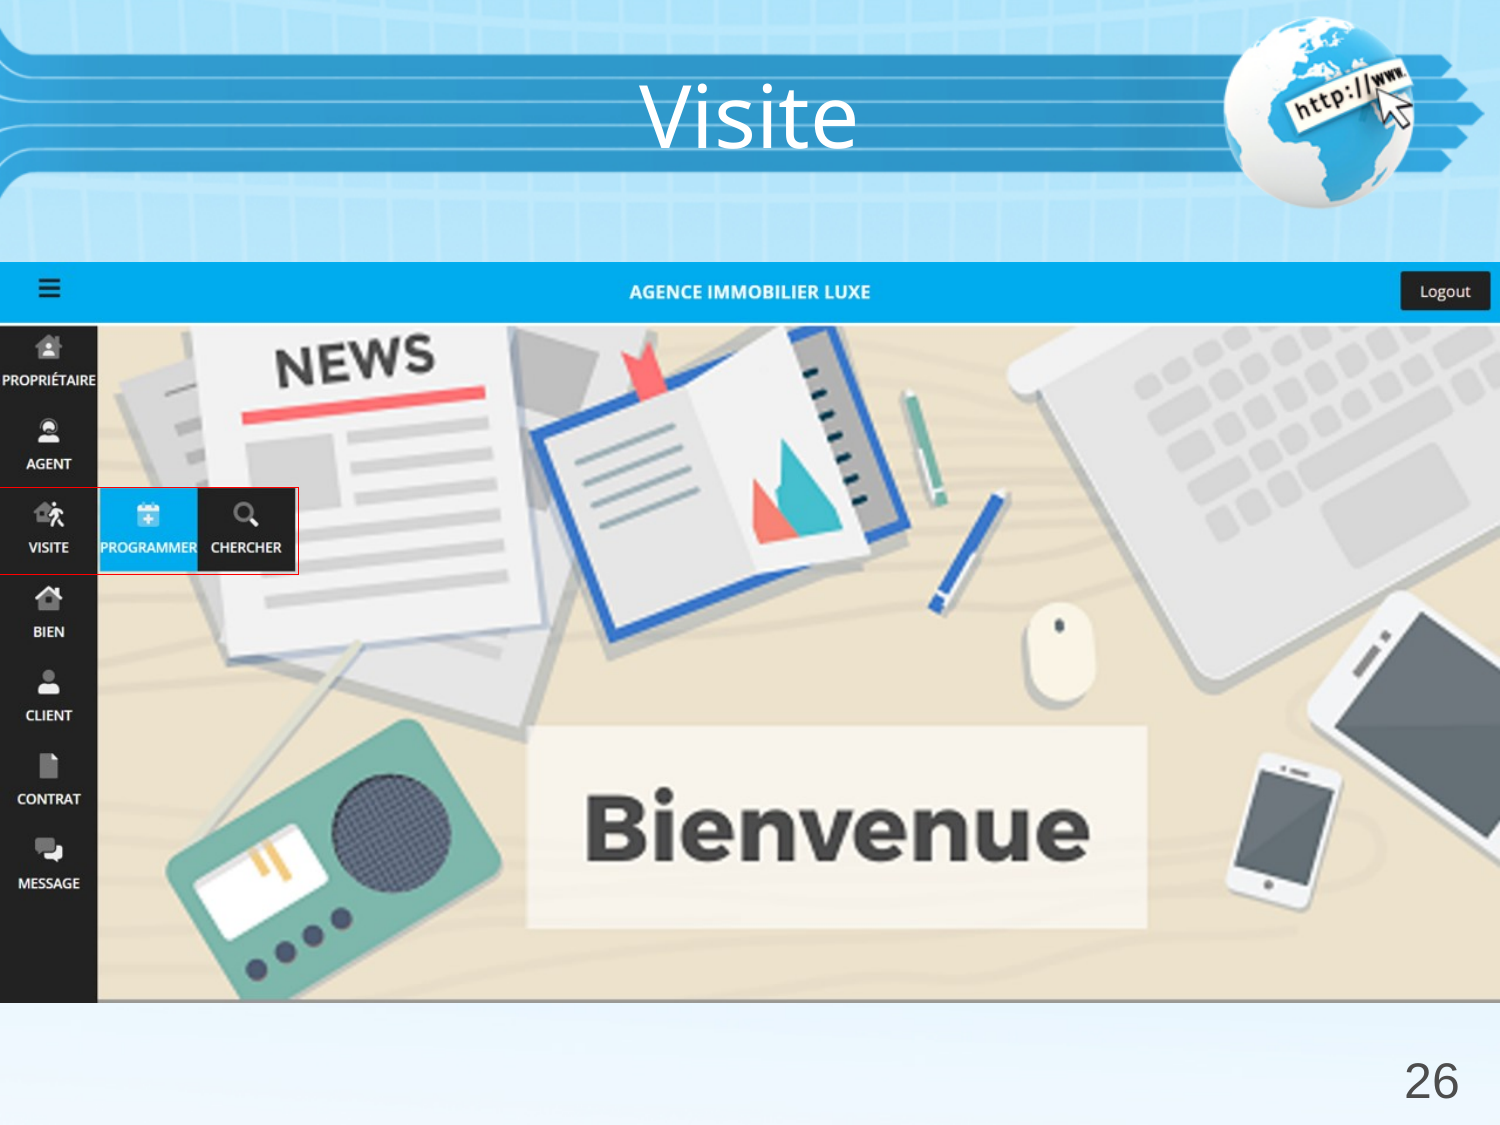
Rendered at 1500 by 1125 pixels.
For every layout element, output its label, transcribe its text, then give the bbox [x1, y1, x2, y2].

picture [825, 285, 870, 299]
picture [708, 285, 818, 299]
title Visite [149, 54, 1350, 173]
picture [41, 282, 57, 290]
text_box 26 [1362, 1040, 1475, 1116]
picture [0, 322, 1500, 1125]
picture [1400, 271, 1491, 308]
picture [0, 0, 1500, 261]
picture [630, 285, 701, 299]
